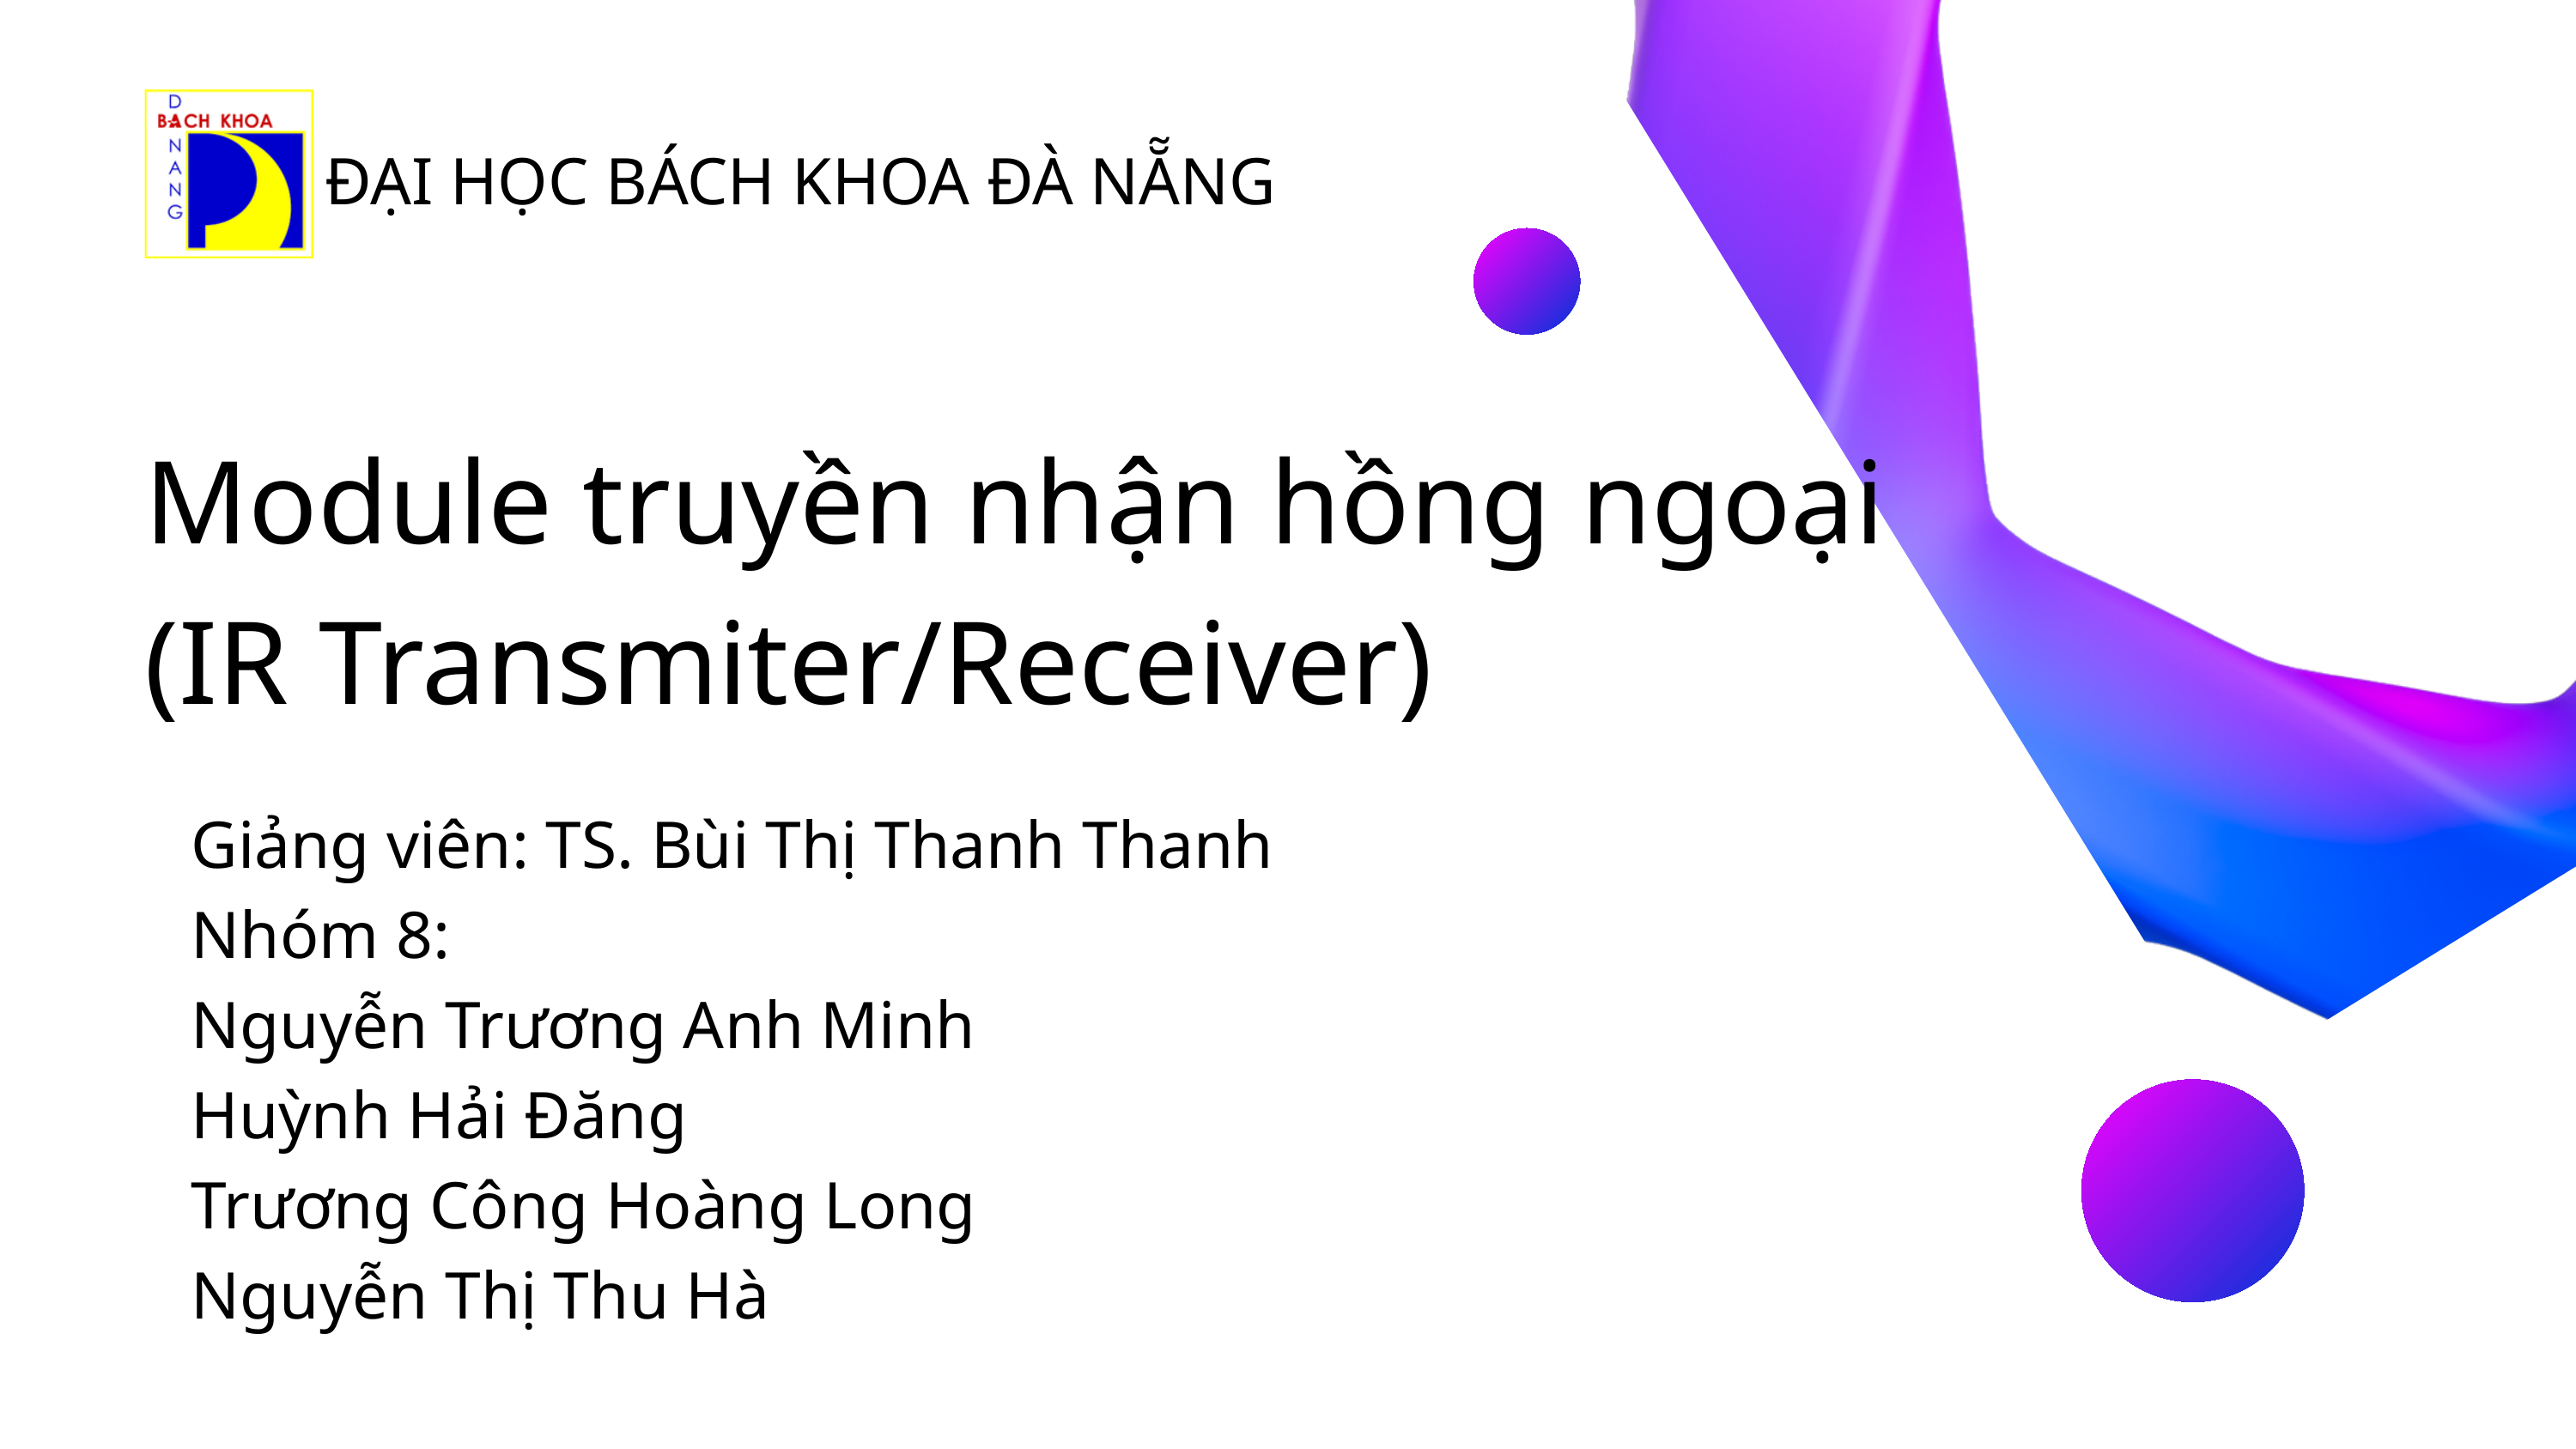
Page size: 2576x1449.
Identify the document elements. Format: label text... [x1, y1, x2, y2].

text_box Module truyền nhận hồng ngoại (IR Transmiter/Receiver) [144, 406, 1980, 728]
text_box [1580, 0, 2576, 1078]
text_box ĐẠI HỌC BÁCH KHOA ĐÀ NẴNG [325, 127, 1474, 218]
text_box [2081, 1079, 2305, 1302]
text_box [1473, 227, 1581, 335]
text_box [144, 89, 313, 258]
text_box Giảng viên: TS. Bùi Thị Thanh Thanh Nhóm 8: Nguyễn Trương Anh Minh Huỳnh Hải Đăng Trương Công Hoàng Long Nguyễn Thị Thu Hà [191, 791, 1847, 1422]
